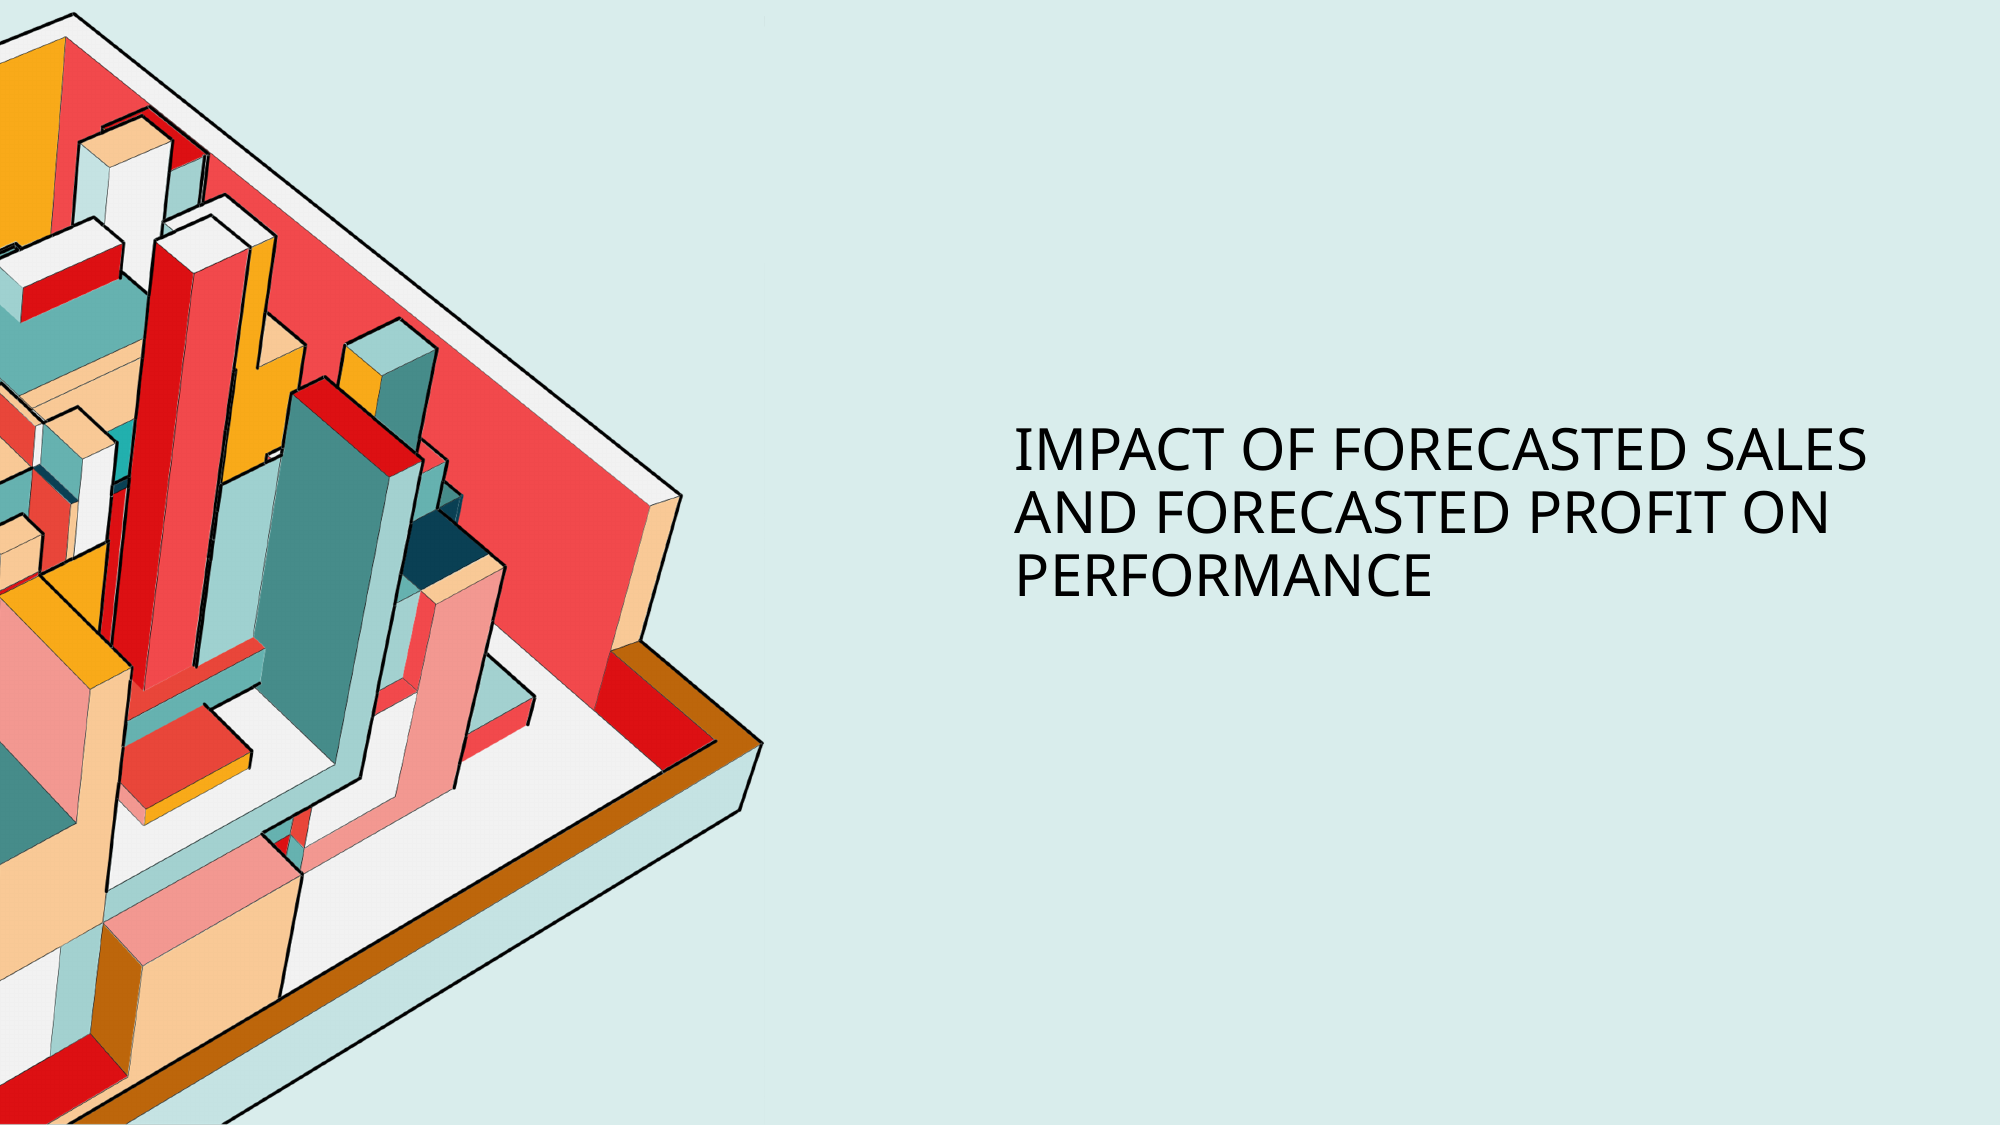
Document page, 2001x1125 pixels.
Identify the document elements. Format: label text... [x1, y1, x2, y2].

title Impact of forecasted sales and forecasted profit on performance [999, 72, 1926, 617]
picture [0, 0, 765, 1125]
